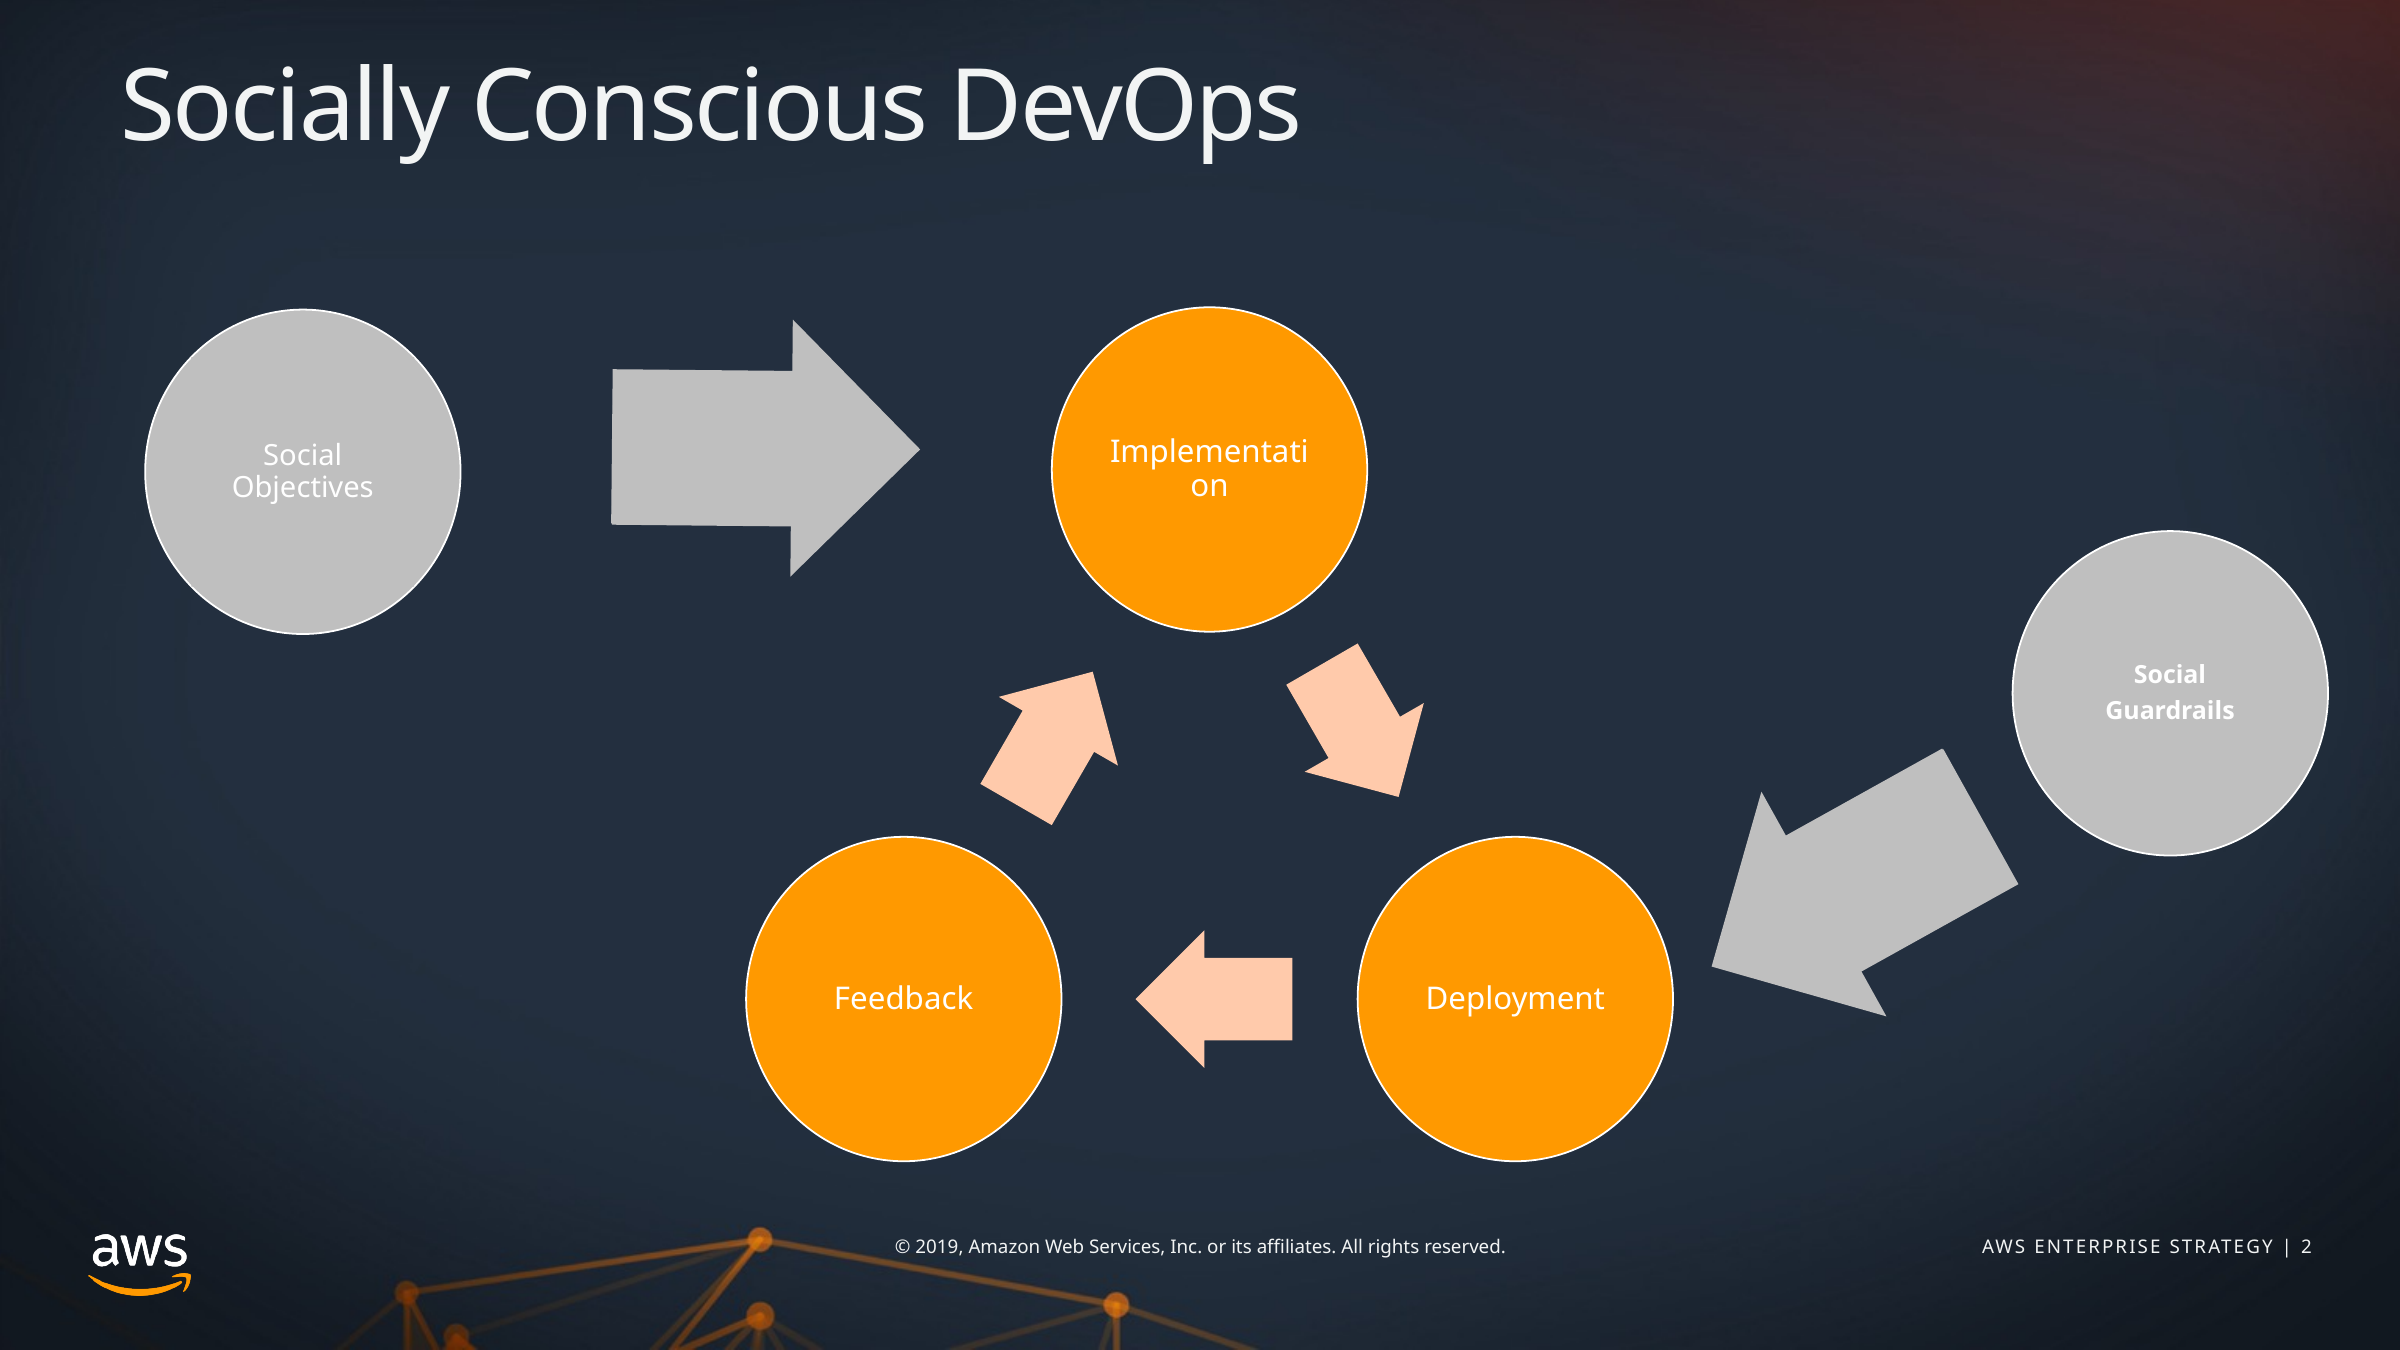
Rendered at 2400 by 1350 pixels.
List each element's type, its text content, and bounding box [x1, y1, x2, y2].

picture [0, 0, 2400, 1350]
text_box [1717, 737, 1975, 1046]
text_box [486, 244, 1887, 1183]
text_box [144, 309, 461, 635]
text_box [637, 293, 895, 603]
title Socially Conscious DevOps [90, 30, 2307, 174]
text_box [2012, 530, 2329, 856]
